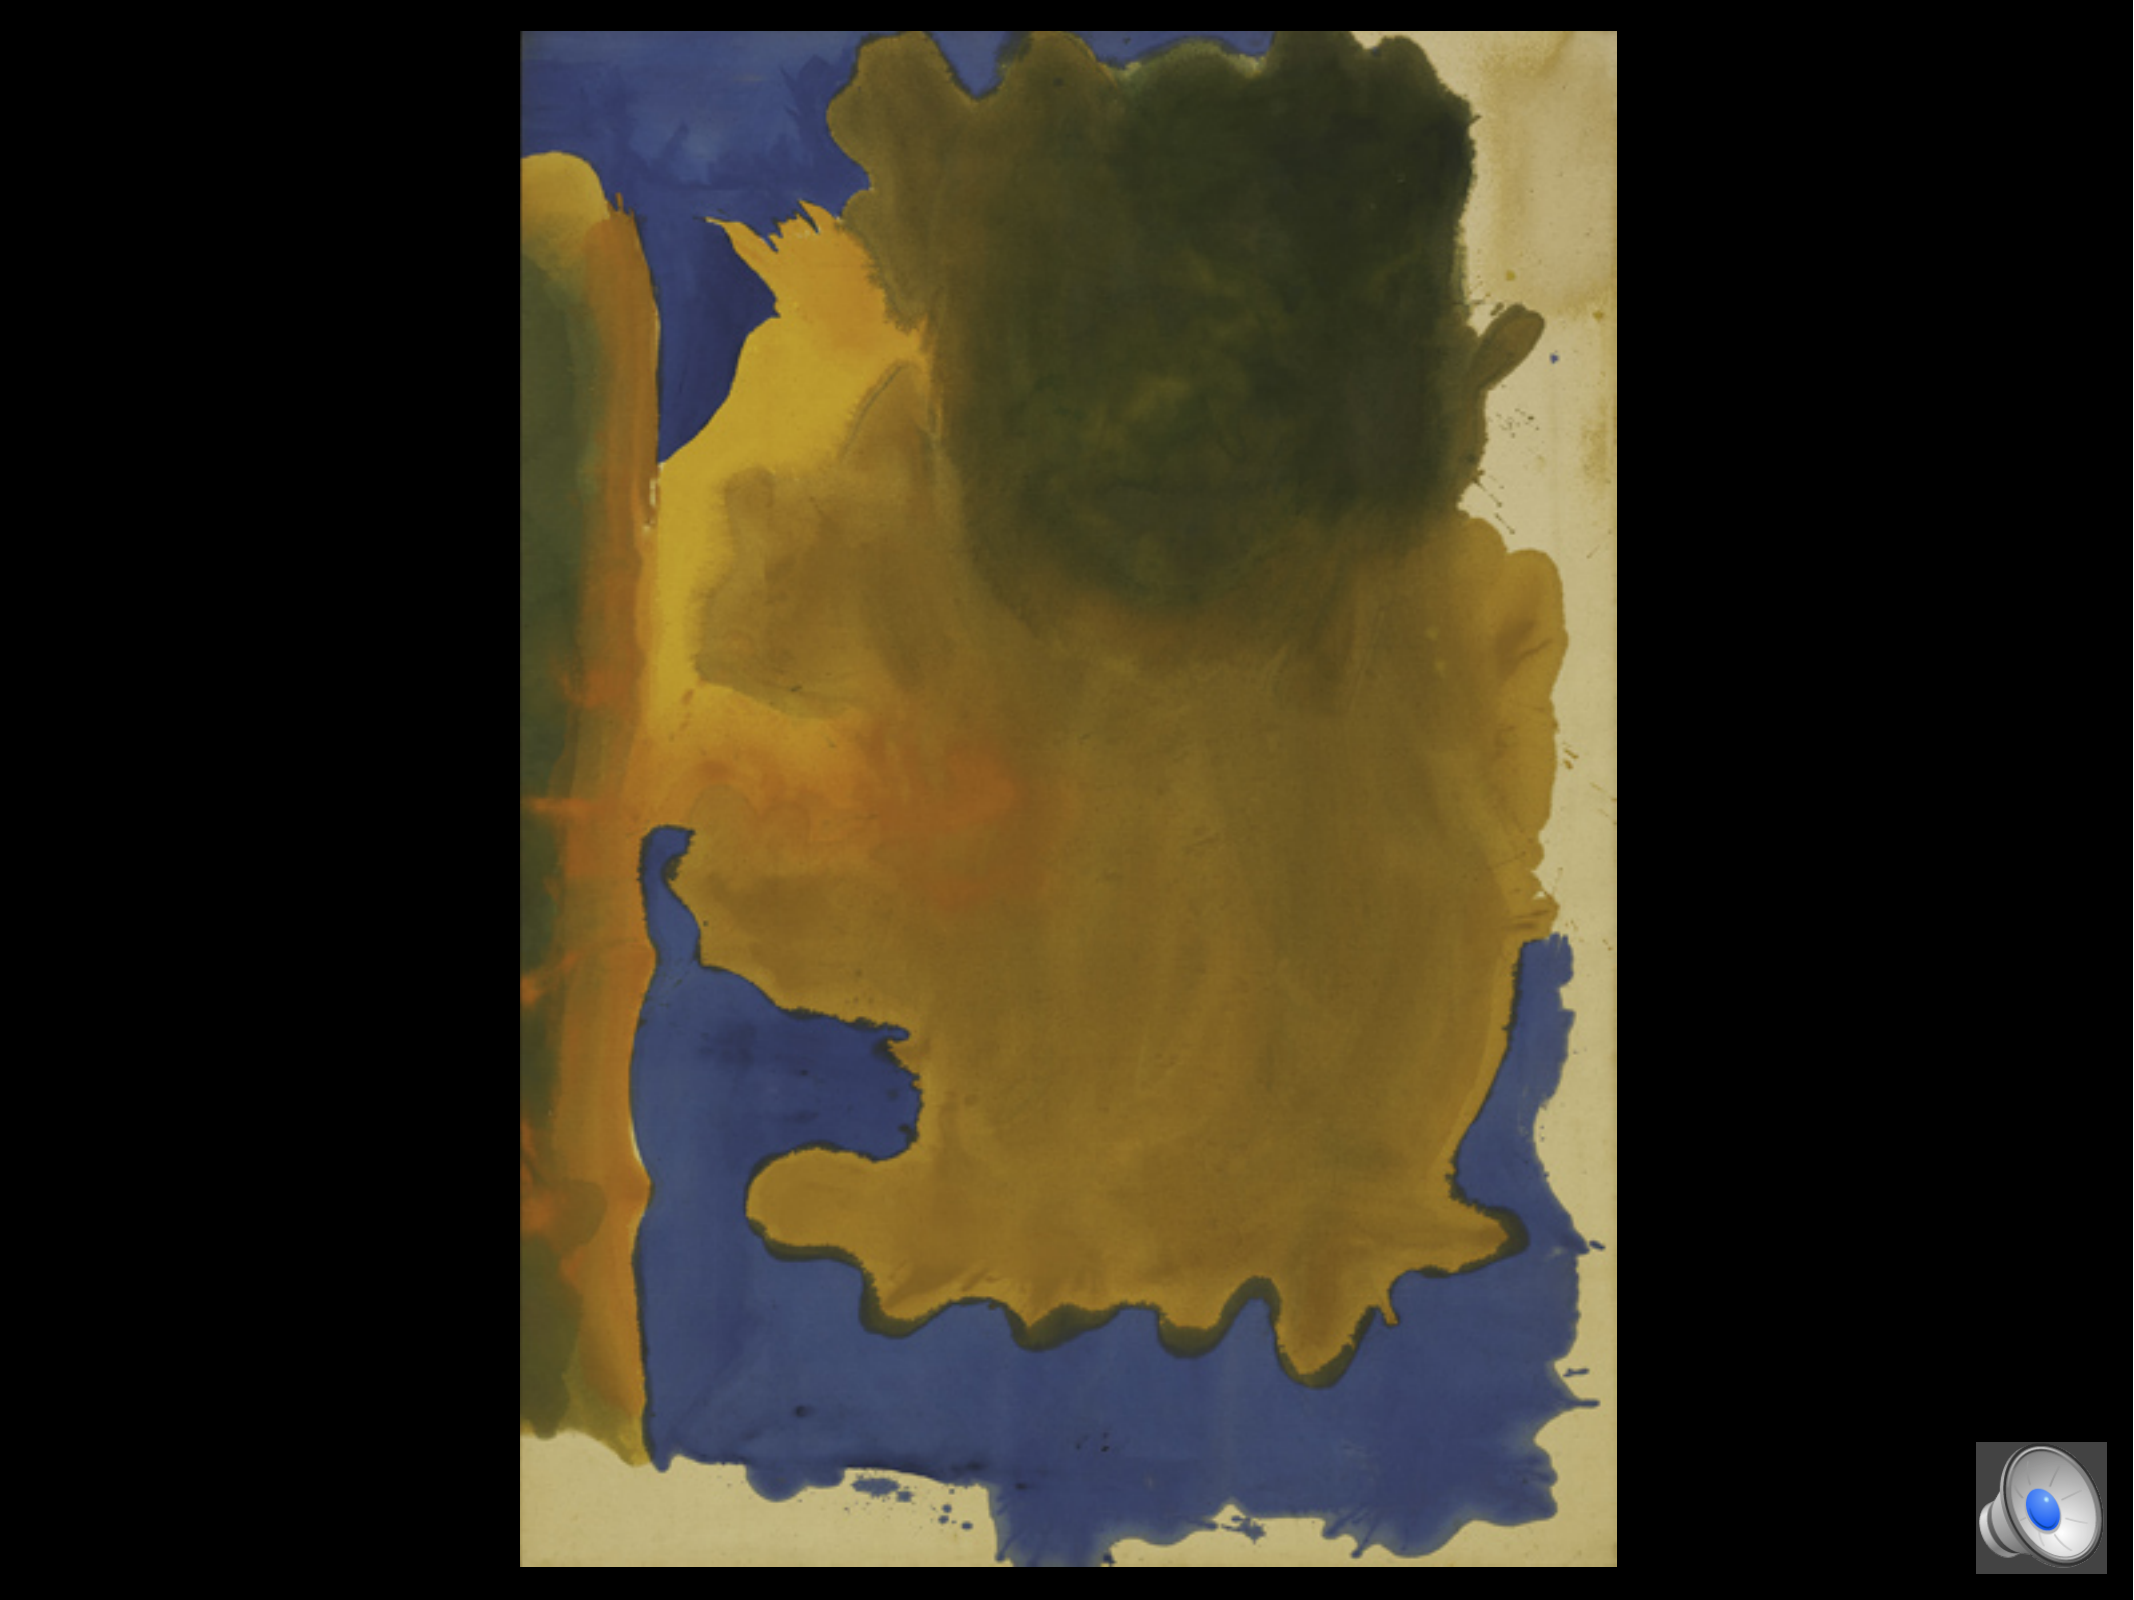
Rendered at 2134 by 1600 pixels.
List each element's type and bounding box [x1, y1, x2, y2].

picture [1974, 1441, 2109, 1576]
picture [520, 30, 1617, 1568]
